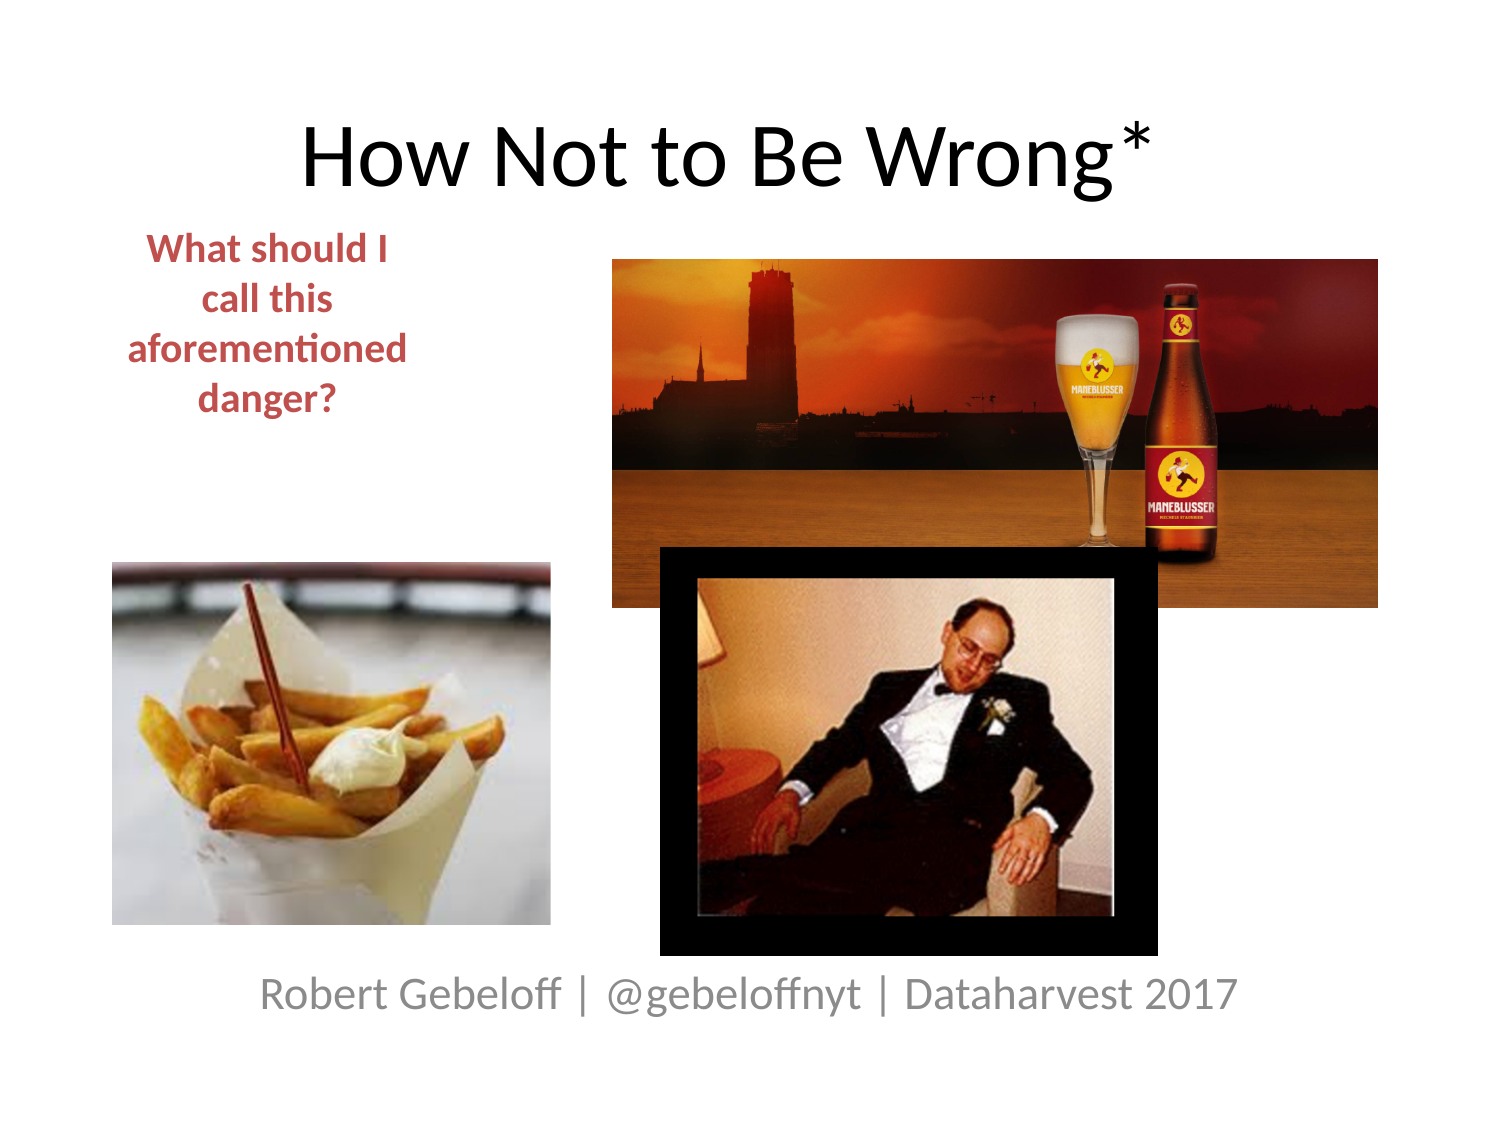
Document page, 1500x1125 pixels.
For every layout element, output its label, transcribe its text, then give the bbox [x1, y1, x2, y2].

picture [612, 258, 1378, 956]
picture [112, 562, 559, 926]
title How Not to Be Wrong* [112, 29, 1388, 271]
subtitle Robert Gebeloff | @gebeloffnyt | Dataharvest 2017 [225, 955, 1275, 1040]
text_box What should I call this aforementioned danger? [112, 213, 423, 429]
